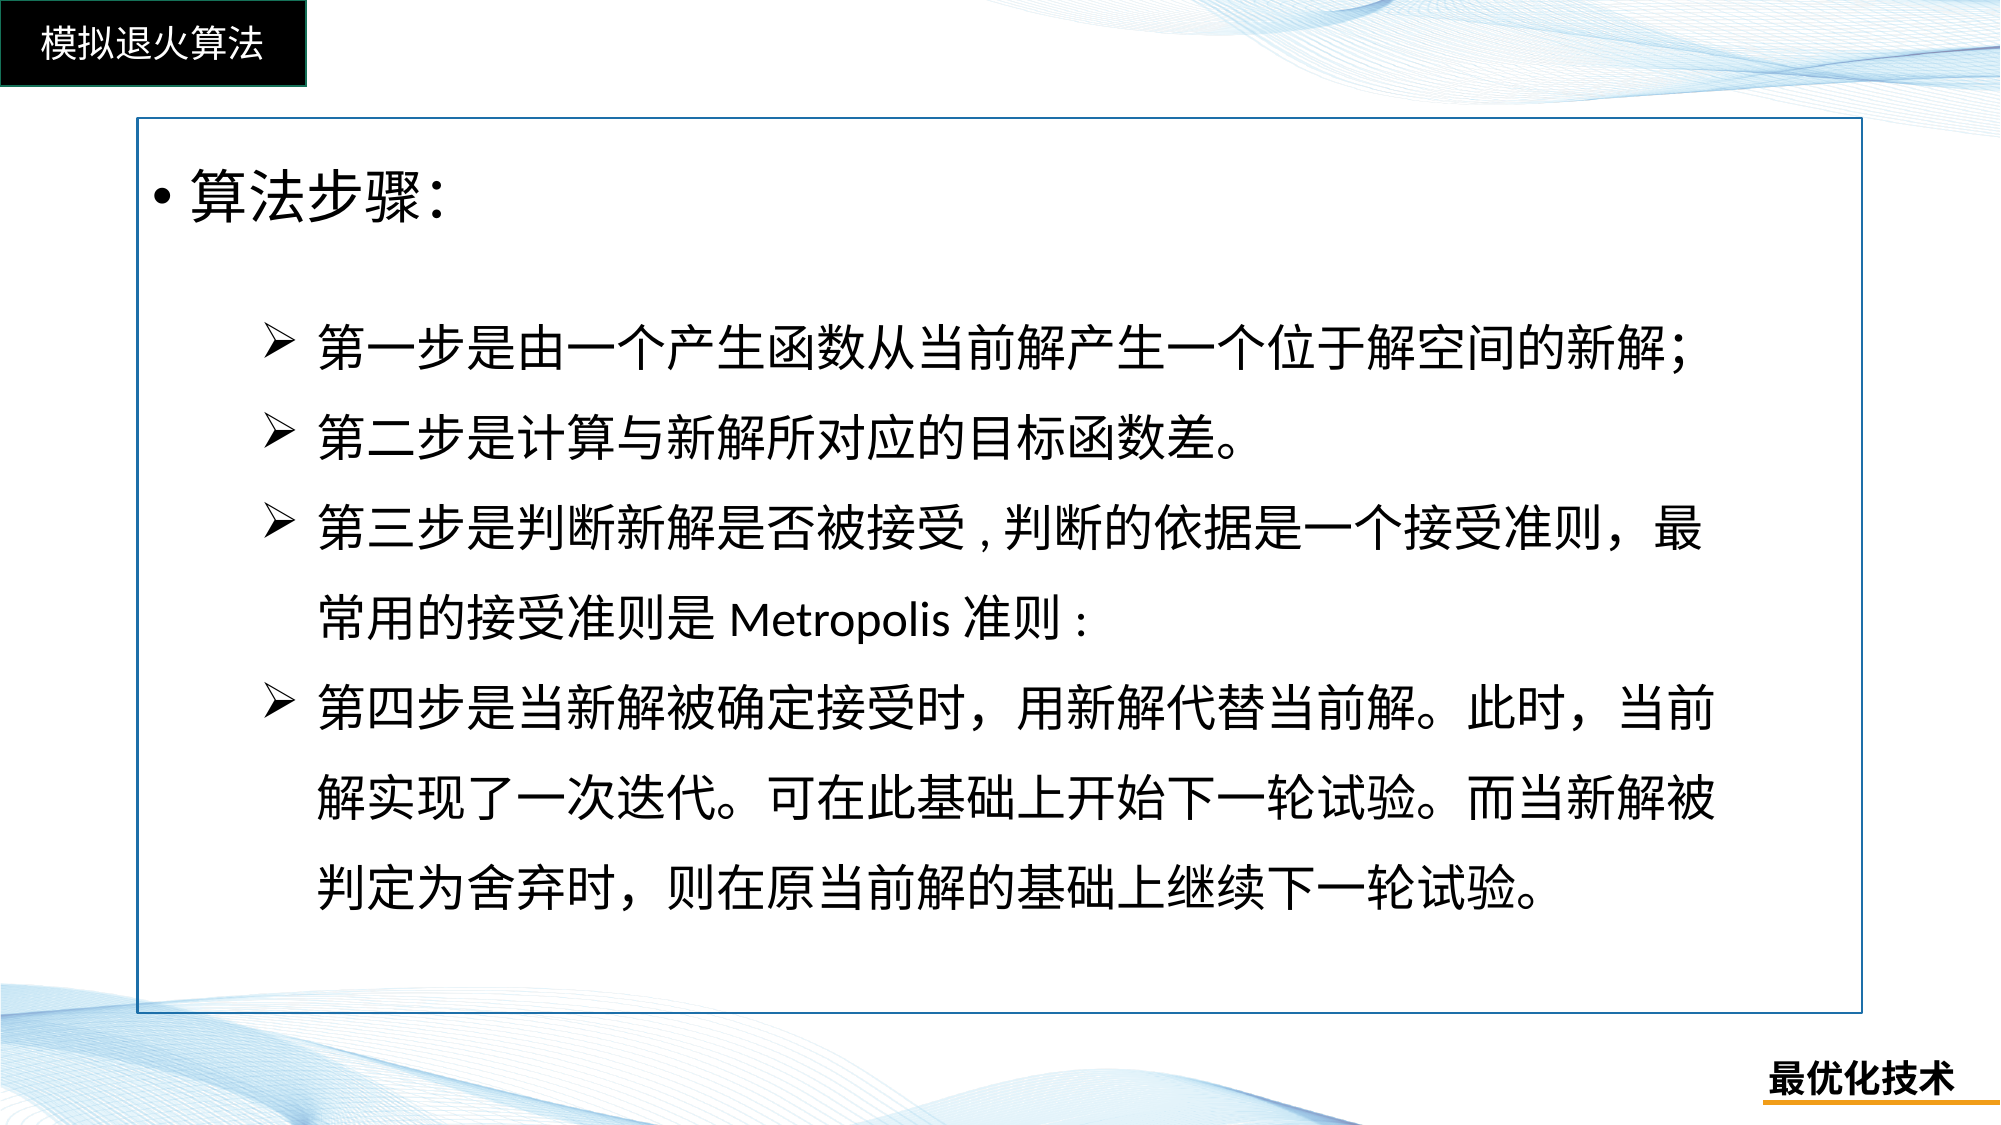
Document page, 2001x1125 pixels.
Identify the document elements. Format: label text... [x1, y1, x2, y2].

picture [2, 977, 1590, 1125]
picture [885, 1, 1999, 148]
text_box 第一步是由一个产生函数从当前解产生一个位于解空间的新解； 第二步是计算与新解所对应的目标函数差。 第三步是判断新解是否被接受,判断的依据是一个接受准则，最常用的接受准则是Metropolis准则: 第四步是当新解被确定接受时，用新解代替当前解。此时，当前解实现了一次迭代。可在此基础上开始下一轮试验。而当新解被判定为舍弃时，则在原当前解的基础上继续下一轮试验。 [245, 279, 1755, 925]
list 算法步骤： [136, 117, 1863, 1014]
